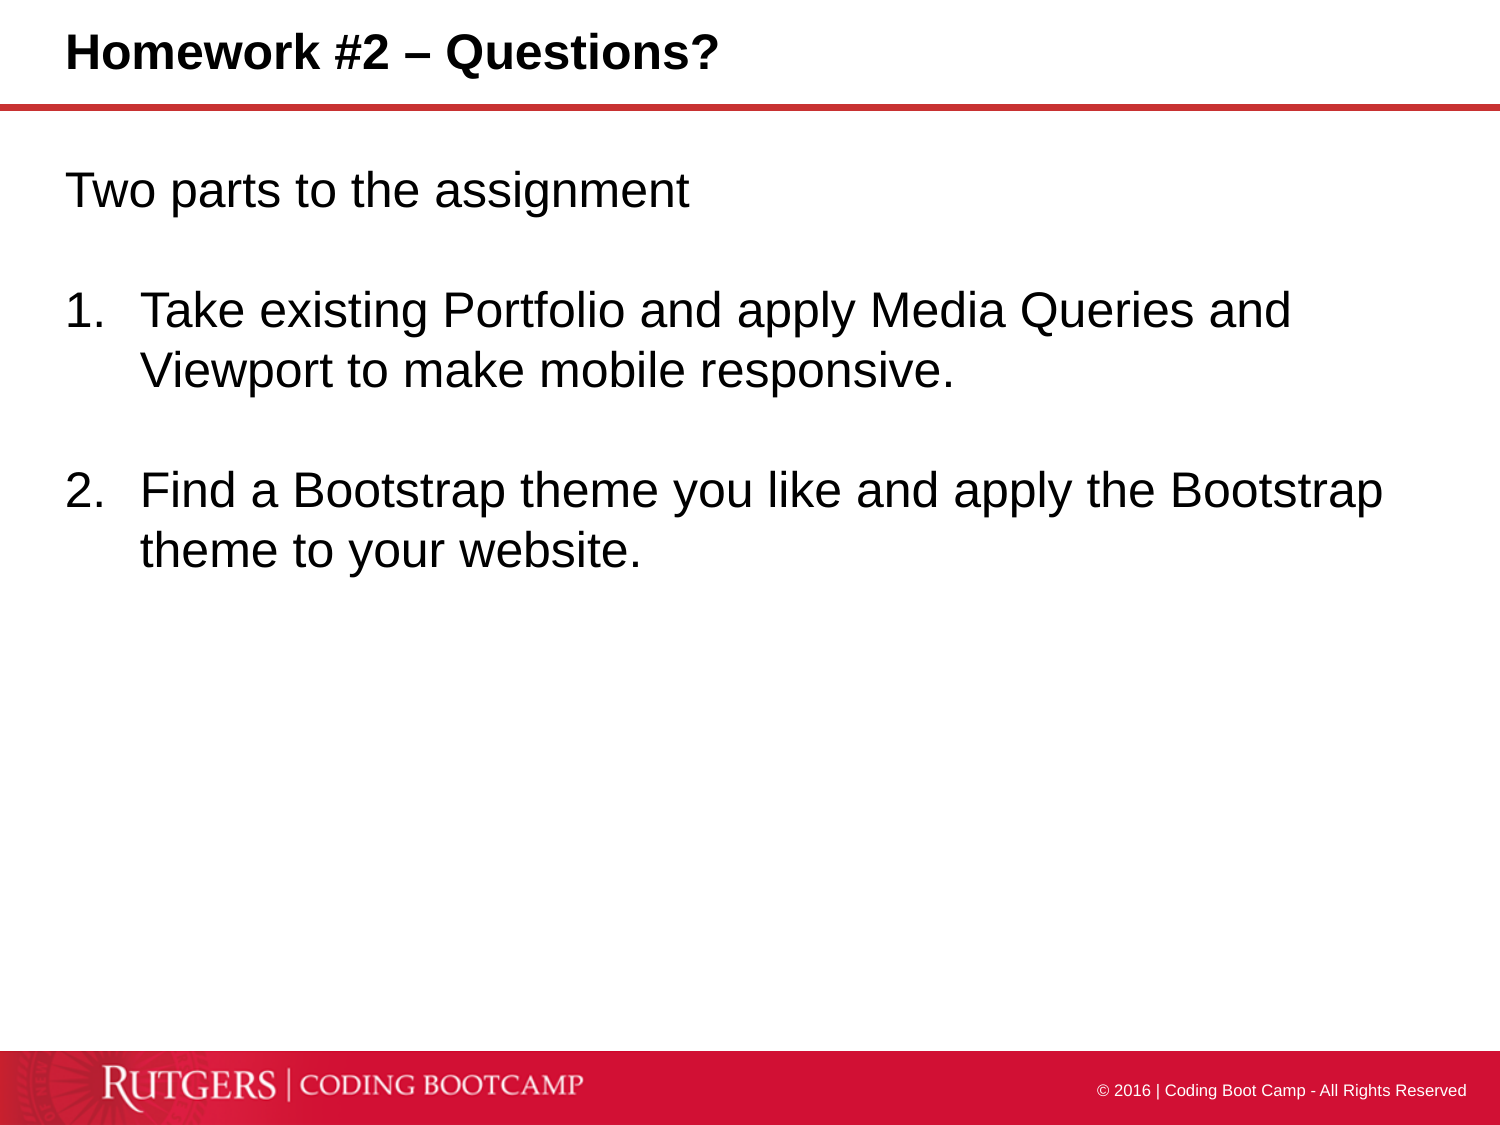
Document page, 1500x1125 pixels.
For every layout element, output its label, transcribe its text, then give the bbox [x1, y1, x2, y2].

text_box Two parts to the assignment Take existing Portfolio and apply Media Queries and Viewport to make mobile responsive. Find a Bootstrap theme you like and apply the Bootstrap theme to your website. [49, 149, 1475, 705]
title Homework #2 – Questions? [50, 0, 948, 108]
picture [0, 1051, 650, 1125]
